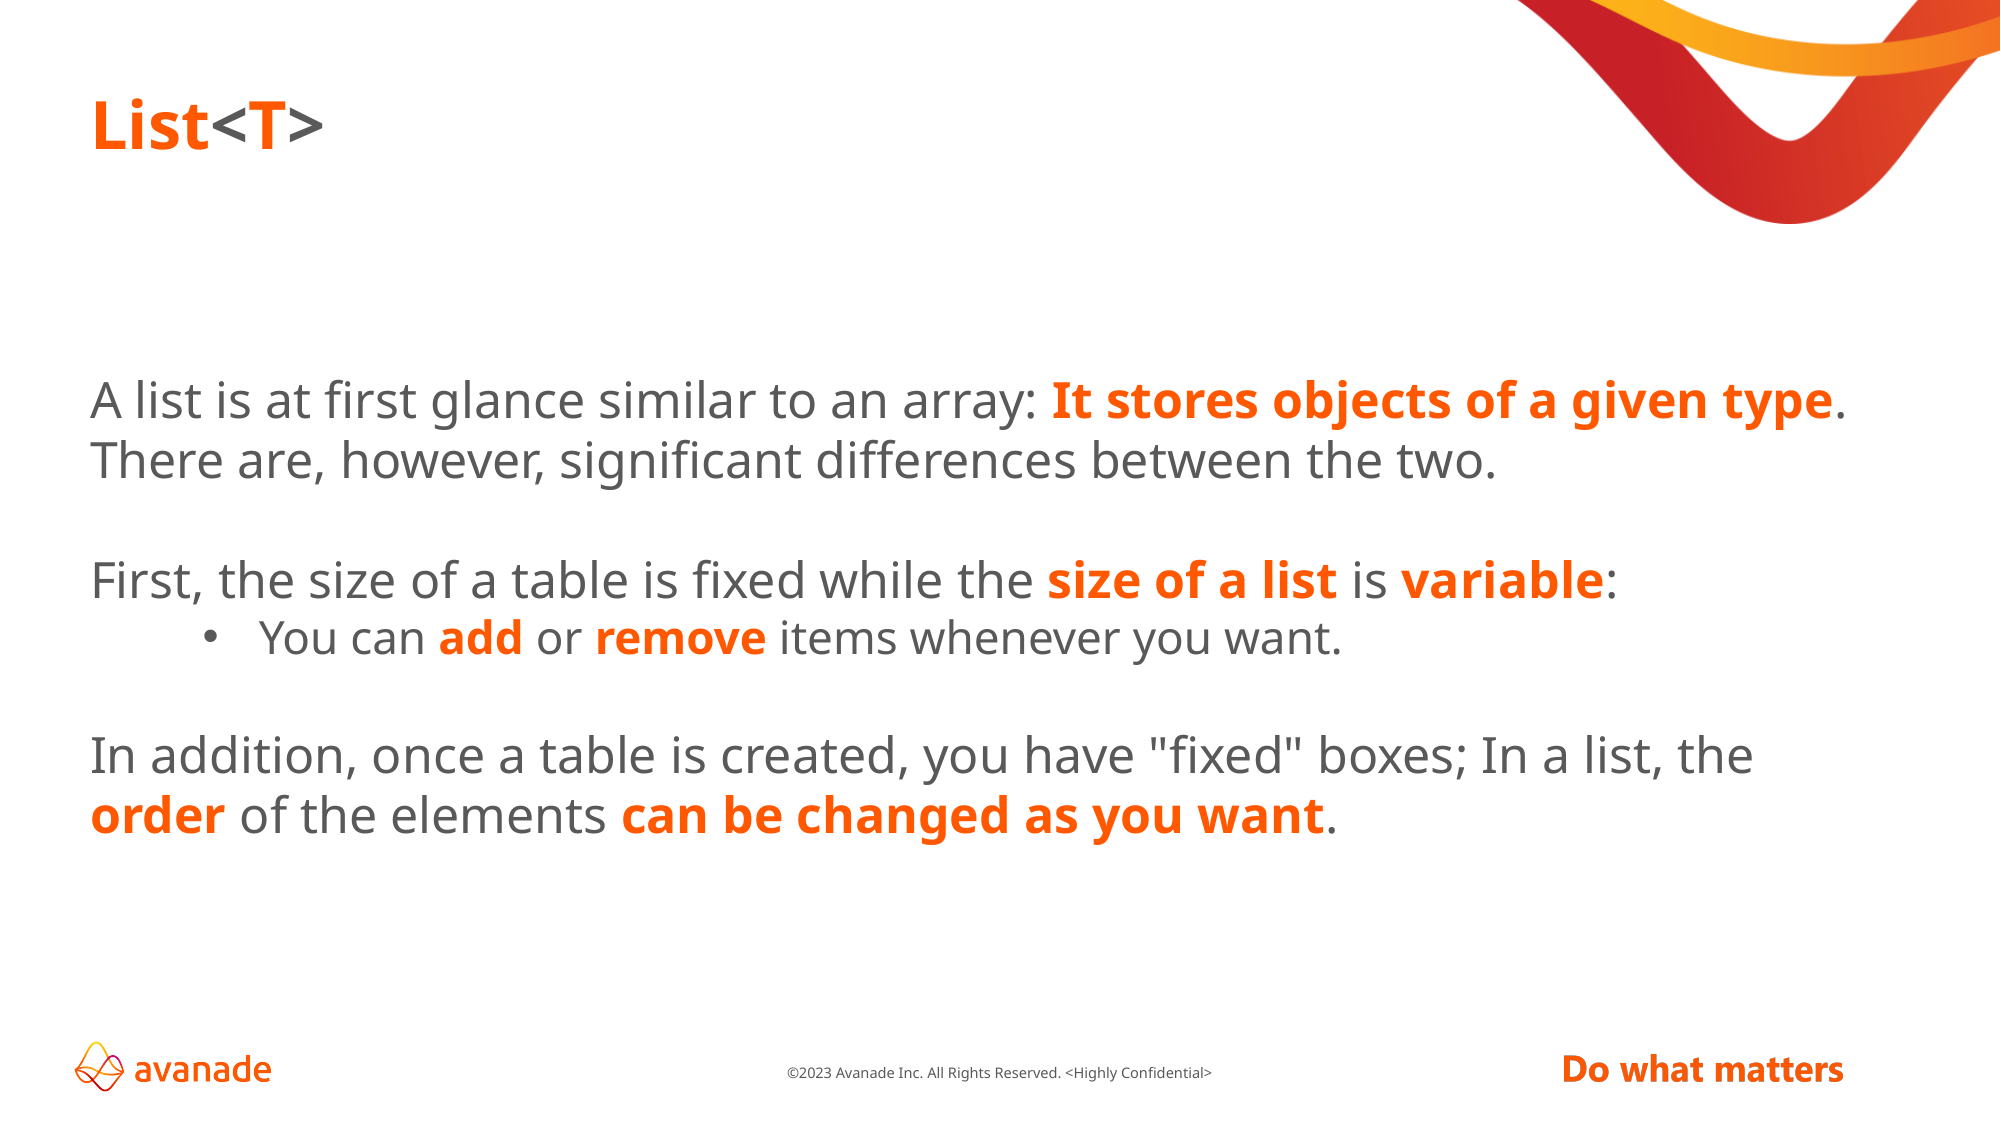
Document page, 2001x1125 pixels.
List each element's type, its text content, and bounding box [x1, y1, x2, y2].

list A list is at first glance similar to an array: It stores objects of a given type. There are, however, significant differences between the two. First, the size of a table is fixed while the size of a list is variable: You can add or remove items whenever you want. In addition, once a table is created, you have "fixed" boxes; In a list, the order of the elements can be changed as you want. [75, 261, 1913, 951]
picture [54, 1021, 300, 1112]
picture [1483, 0, 2000, 224]
picture [1564, 1054, 1843, 1082]
title List<T> [75, 75, 1913, 175]
